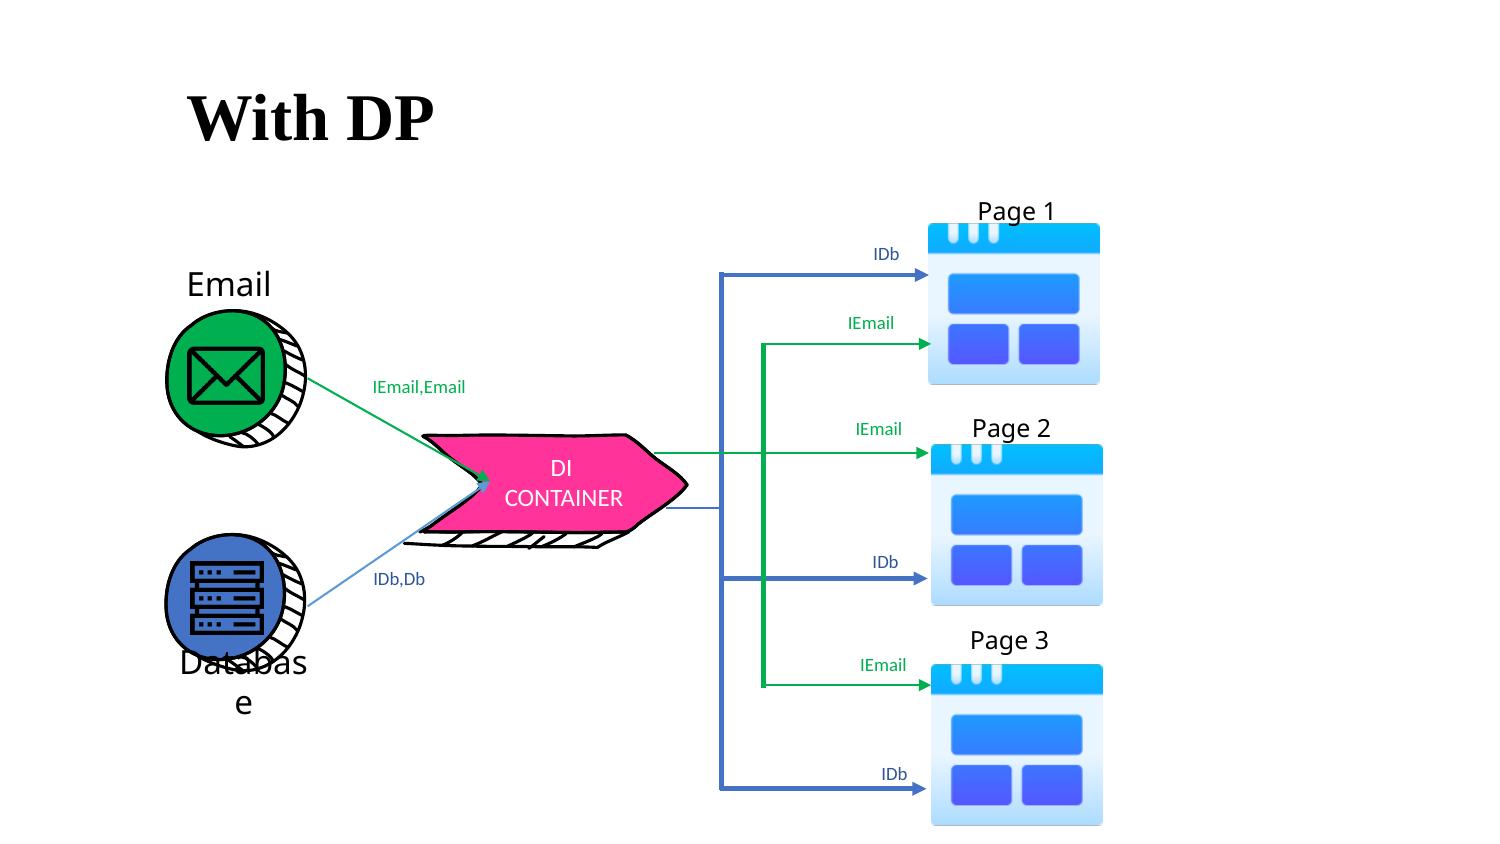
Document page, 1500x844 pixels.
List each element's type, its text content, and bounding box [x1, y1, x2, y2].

picture [190, 561, 264, 635]
text_box Page 3 [955, 617, 1065, 659]
picture [928, 218, 1100, 243]
picture [931, 473, 1103, 611]
text_box Database [159, 678, 328, 737]
text_box Email [145, 260, 313, 319]
text_box IDb [858, 234, 915, 272]
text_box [475, 434, 688, 548]
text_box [165, 309, 306, 447]
text_box IDb [857, 541, 914, 578]
picture [187, 337, 265, 414]
picture [931, 439, 1103, 464]
picture [928, 252, 1100, 390]
text_box Page 1 [962, 188, 1072, 218]
text_box IEmail [833, 302, 910, 341]
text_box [307, 378, 475, 482]
title With DP [159, 64, 462, 173]
text_box IDb [866, 753, 923, 786]
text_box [307, 482, 475, 607]
picture [931, 659, 1103, 684]
text_box IEmail [840, 408, 918, 447]
picture [931, 693, 1103, 831]
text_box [164, 533, 305, 671]
text_box IEmail [845, 645, 922, 683]
text_box Page 2 [957, 405, 1067, 439]
text_box IEmail,Email [357, 367, 481, 405]
